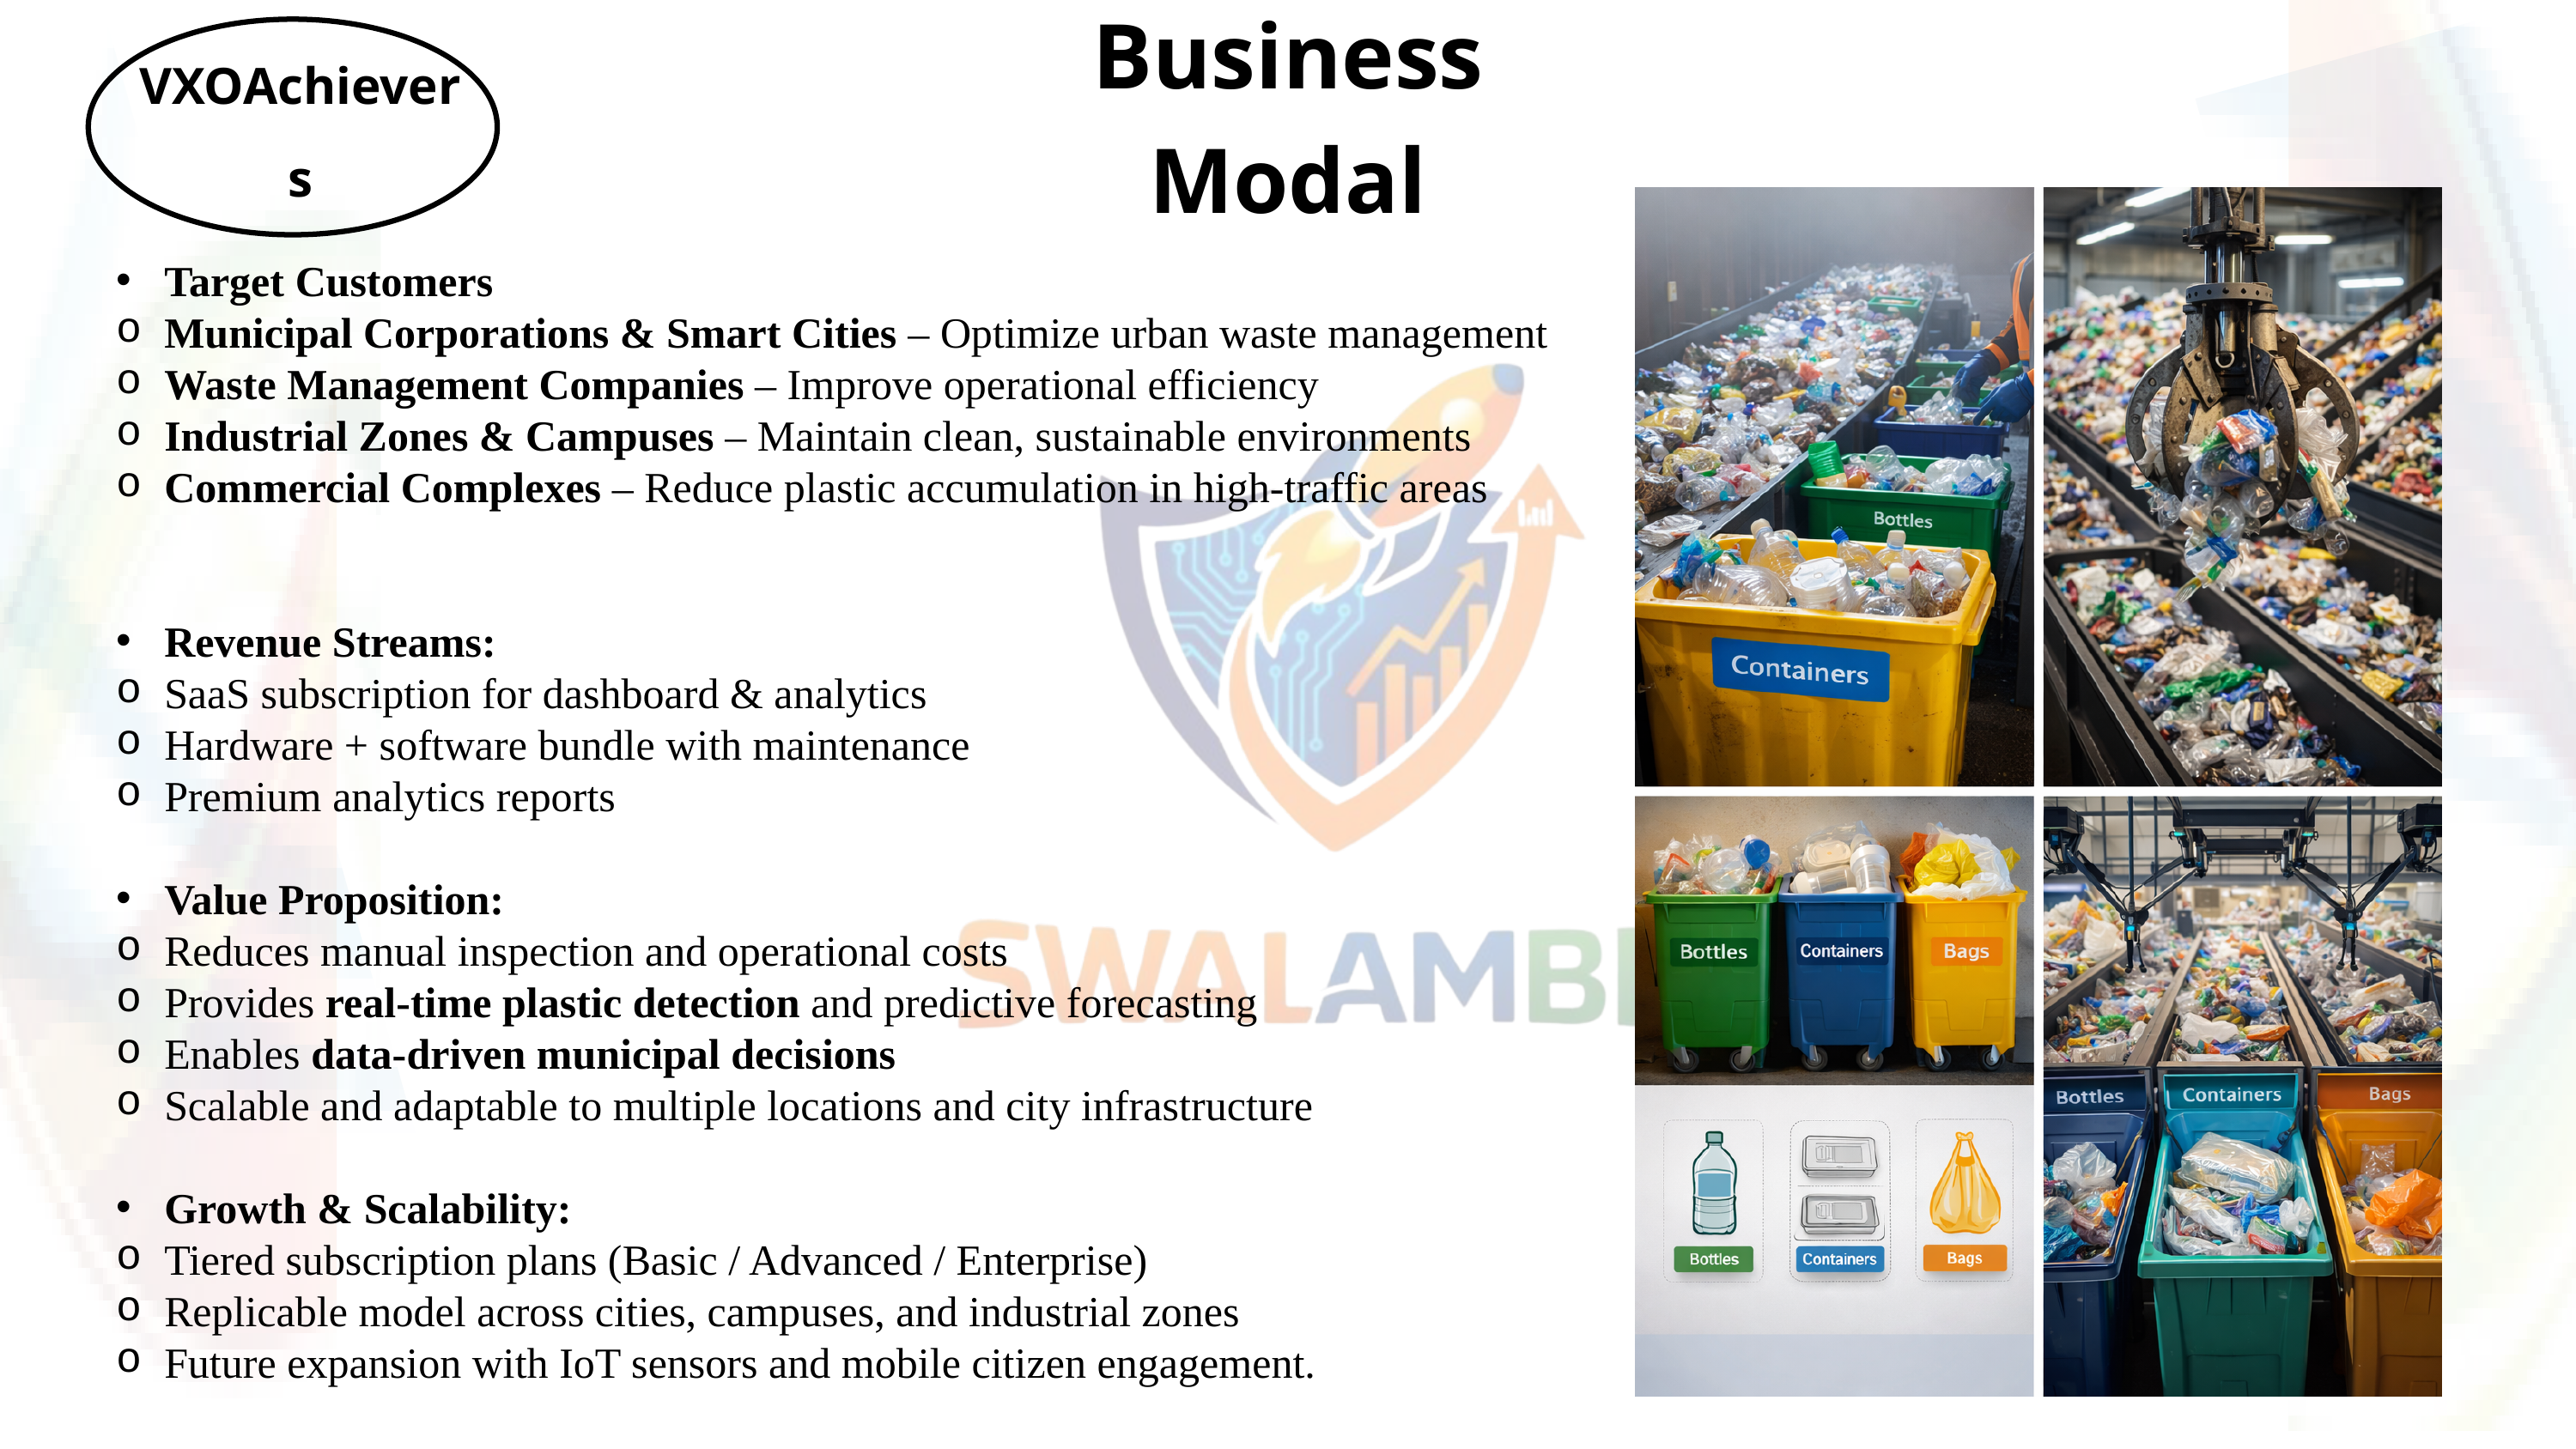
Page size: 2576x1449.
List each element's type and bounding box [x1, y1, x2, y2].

text_box [0, 0, 2576, 1449]
picture [1635, 187, 2442, 1397]
